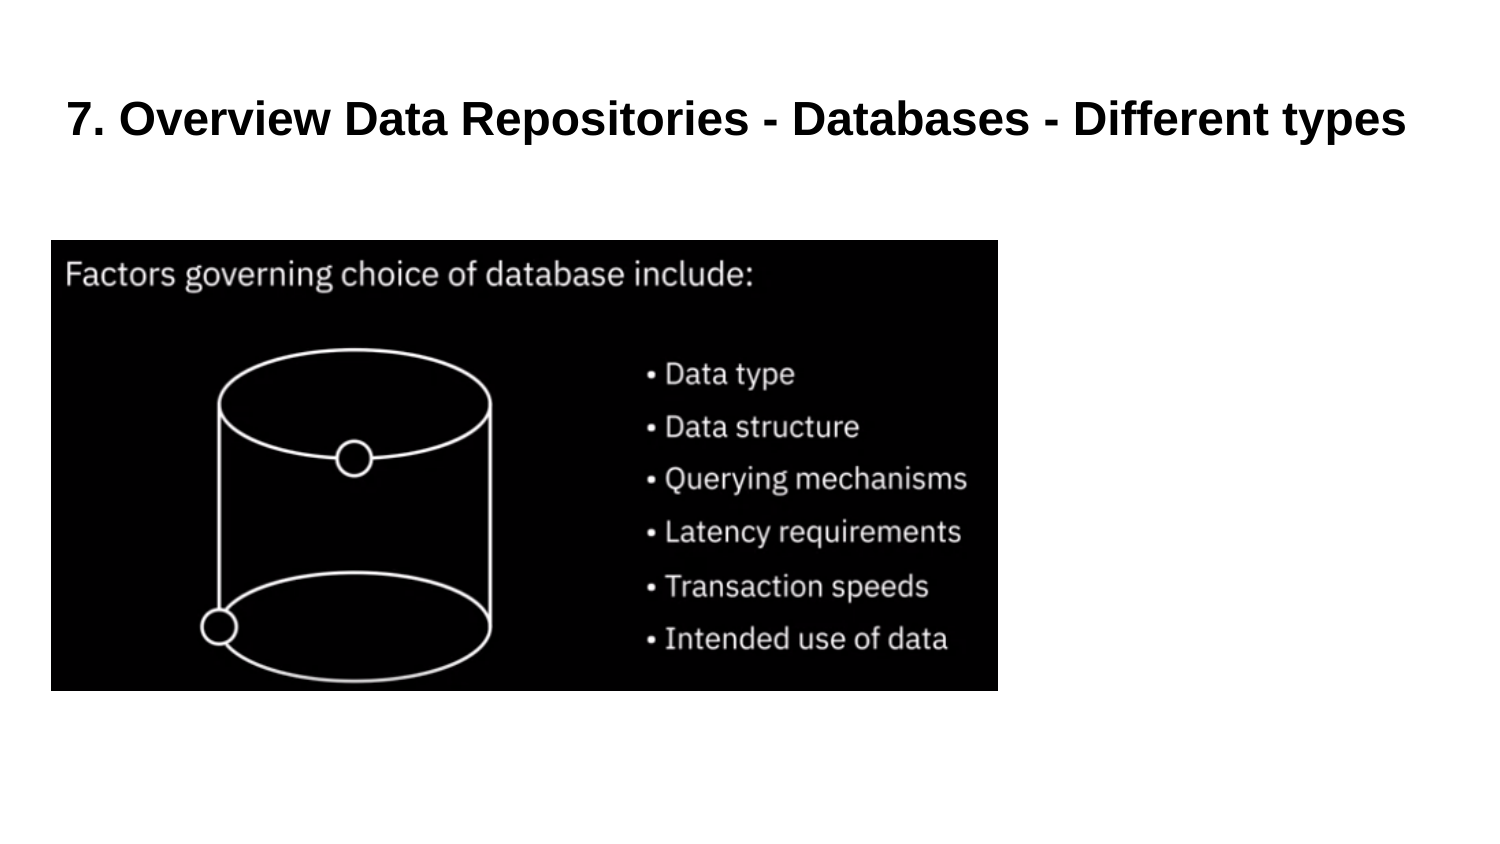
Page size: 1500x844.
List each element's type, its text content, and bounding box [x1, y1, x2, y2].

picture [50, 240, 998, 691]
title 7. Overview Data Repositories - Databases - Different types [51, 72, 1449, 167]
